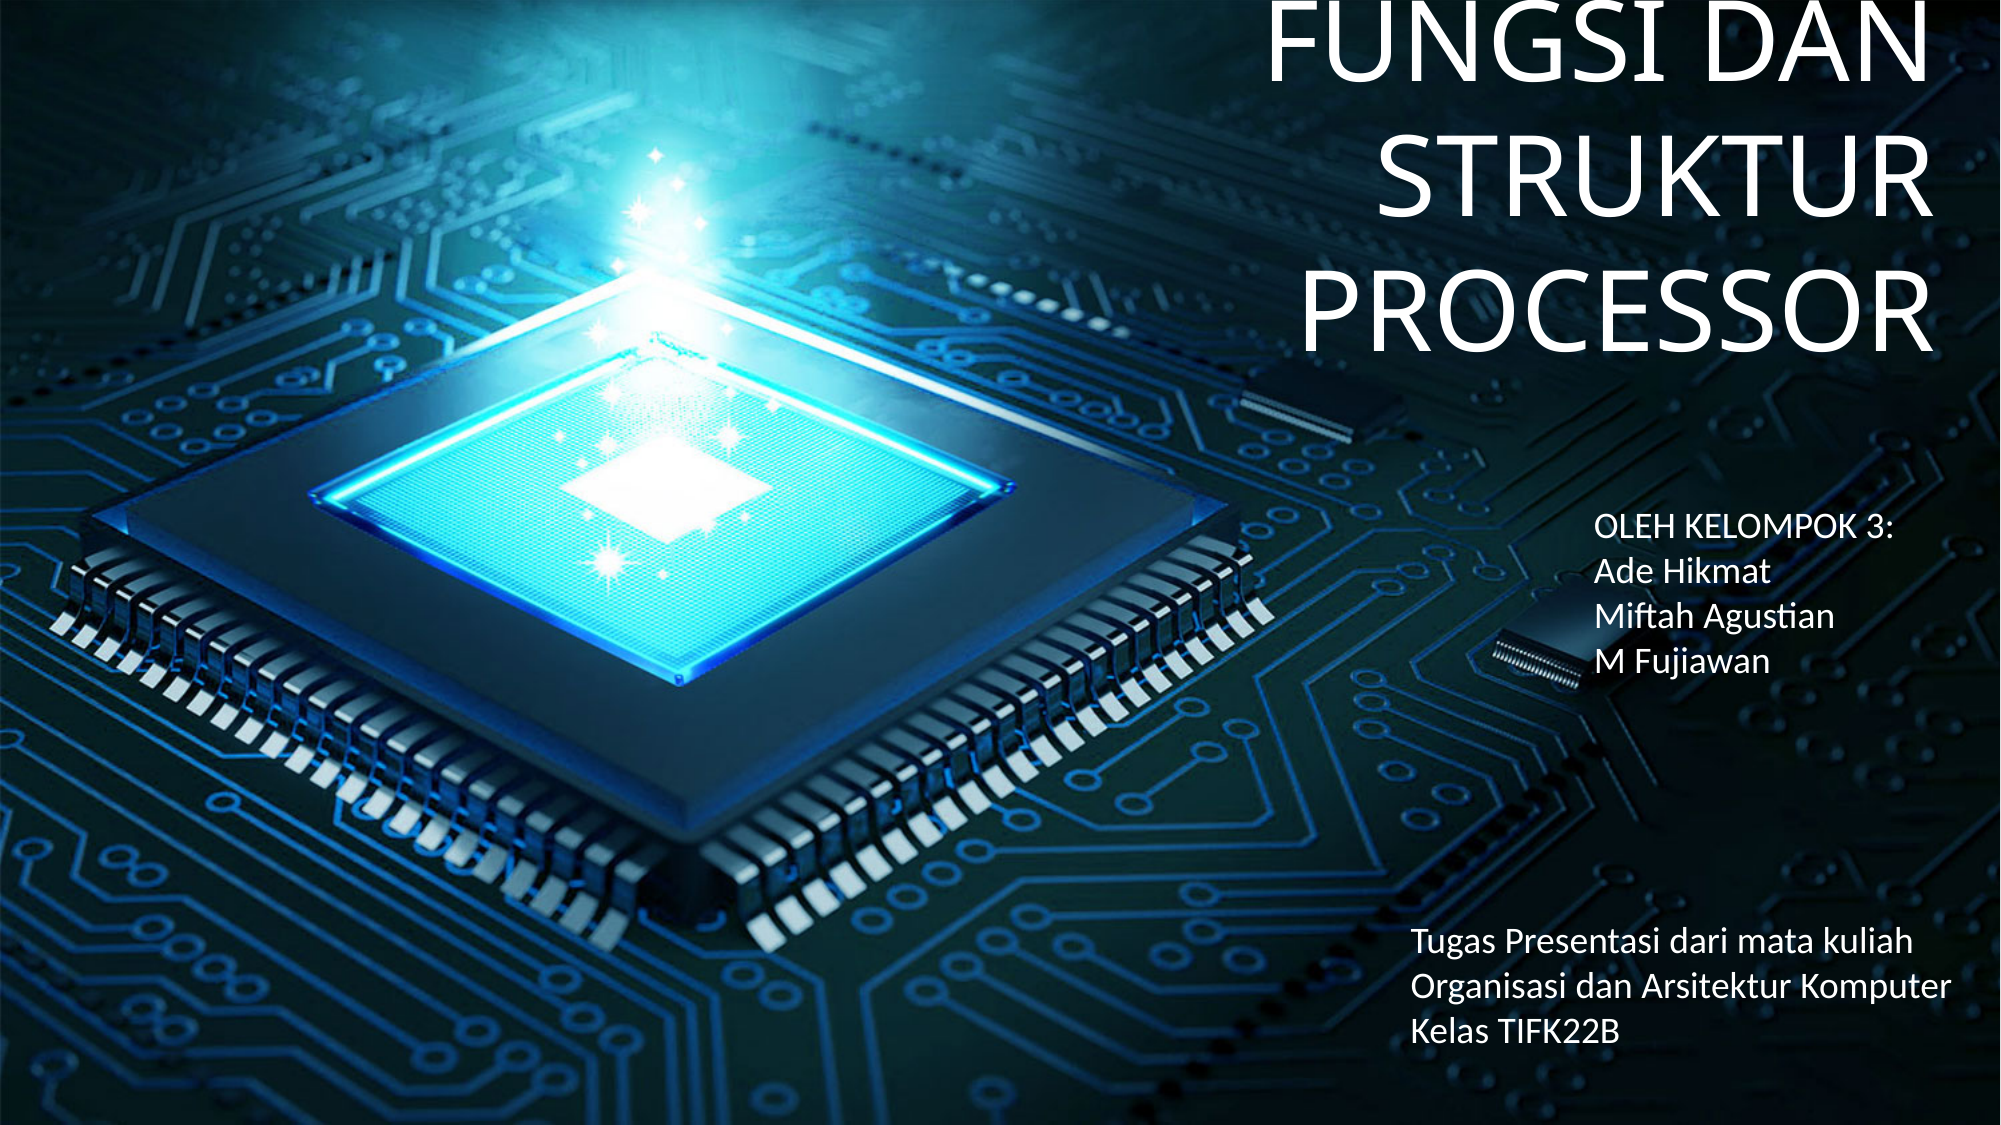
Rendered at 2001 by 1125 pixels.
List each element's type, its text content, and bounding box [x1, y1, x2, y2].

picture [0, 0, 2001, 1125]
text_box FUNGSI DAN STRUKTUR PROCESSOR [755, 0, 1951, 382]
text_box OLEH KELOMPOK 3: Ade Hikmat Miftah Agustian M Fujiawan [1579, 493, 2000, 689]
text_box Tugas Presentasi dari mata kuliah Organisasi dan Arsitektur Komputer Kelas TIFK22B [1395, 908, 2000, 1058]
